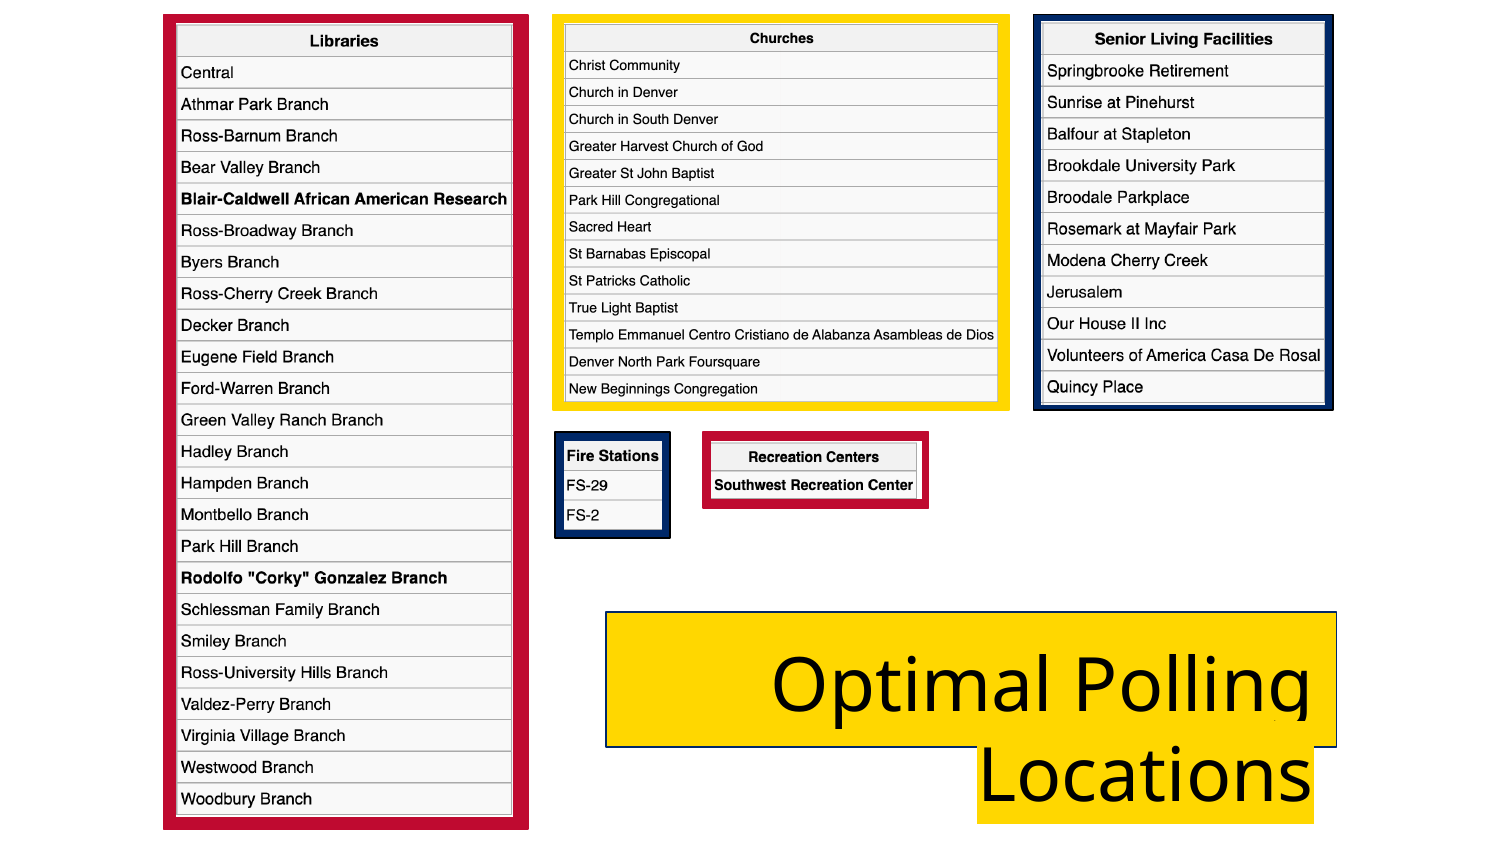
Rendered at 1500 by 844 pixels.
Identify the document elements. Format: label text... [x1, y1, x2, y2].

picture [563, 441, 662, 530]
text_box [1330, 611, 1337, 747]
text_box [703, 431, 929, 508]
picture [563, 22, 998, 402]
text_box [555, 431, 670, 538]
picture [711, 441, 922, 499]
text_box [163, 14, 529, 830]
picture [176, 22, 513, 818]
text_box [1033, 14, 1333, 411]
picture [1040, 21, 1325, 405]
text_box [552, 14, 1009, 411]
text_box Optimal Polling Locations [564, 546, 1330, 800]
